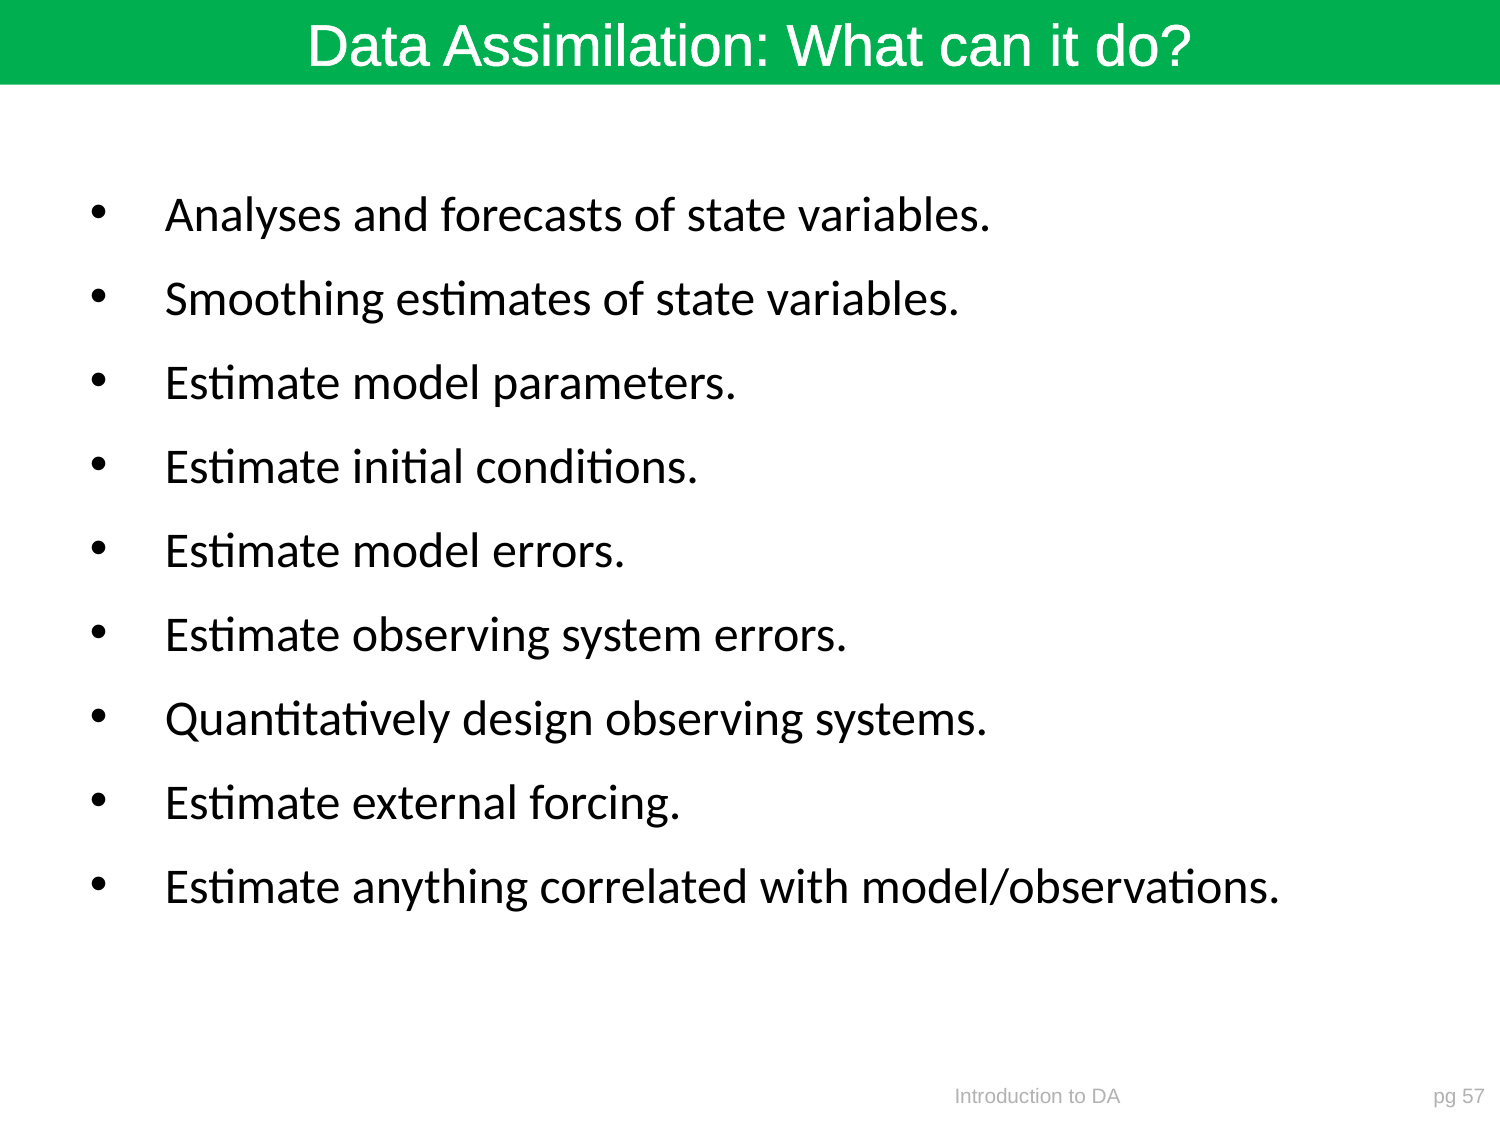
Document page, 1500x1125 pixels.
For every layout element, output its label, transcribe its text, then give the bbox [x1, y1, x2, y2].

text_box Data Assimilation: What can it do? [0, 0, 1500, 85]
text_box Analyses and forecasts of state variables. Smoothing estimates of state variables. Estimate model parameters. Estimate initial conditions. Estimate model errors. Estimate observing system errors. Quantitatively design observing systems. Estimate external forcing. Estimate anything correlated with model/observations. [75, 149, 1375, 921]
slide_number pg 57 [1350, 1065, 1500, 1125]
footer Introduction to DA [725, 1065, 1350, 1125]
